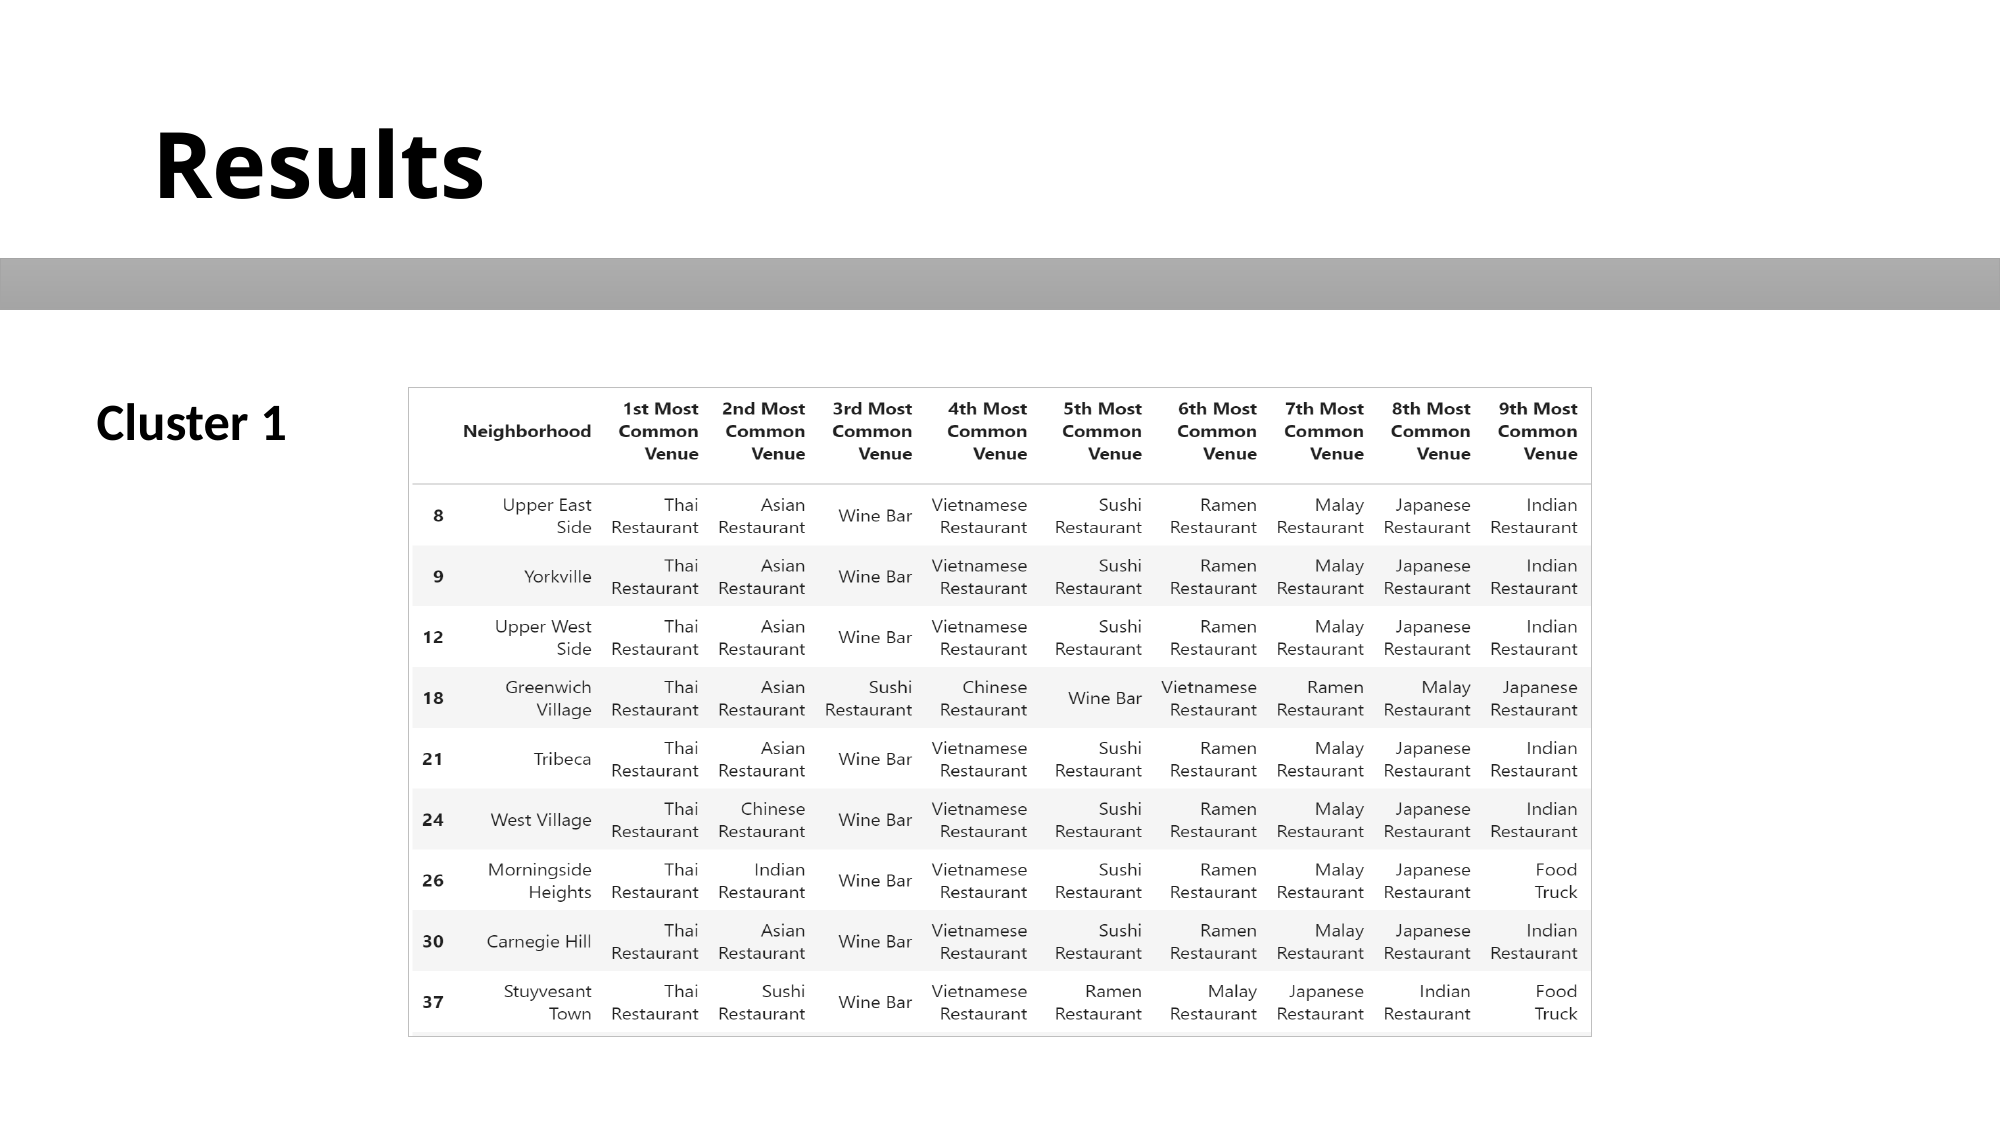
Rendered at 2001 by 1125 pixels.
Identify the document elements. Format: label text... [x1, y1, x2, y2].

picture [408, 387, 1592, 1037]
list Cluster 1 [81, 387, 408, 460]
title Results [137, 59, 1863, 258]
text_box [0, 258, 2000, 310]
